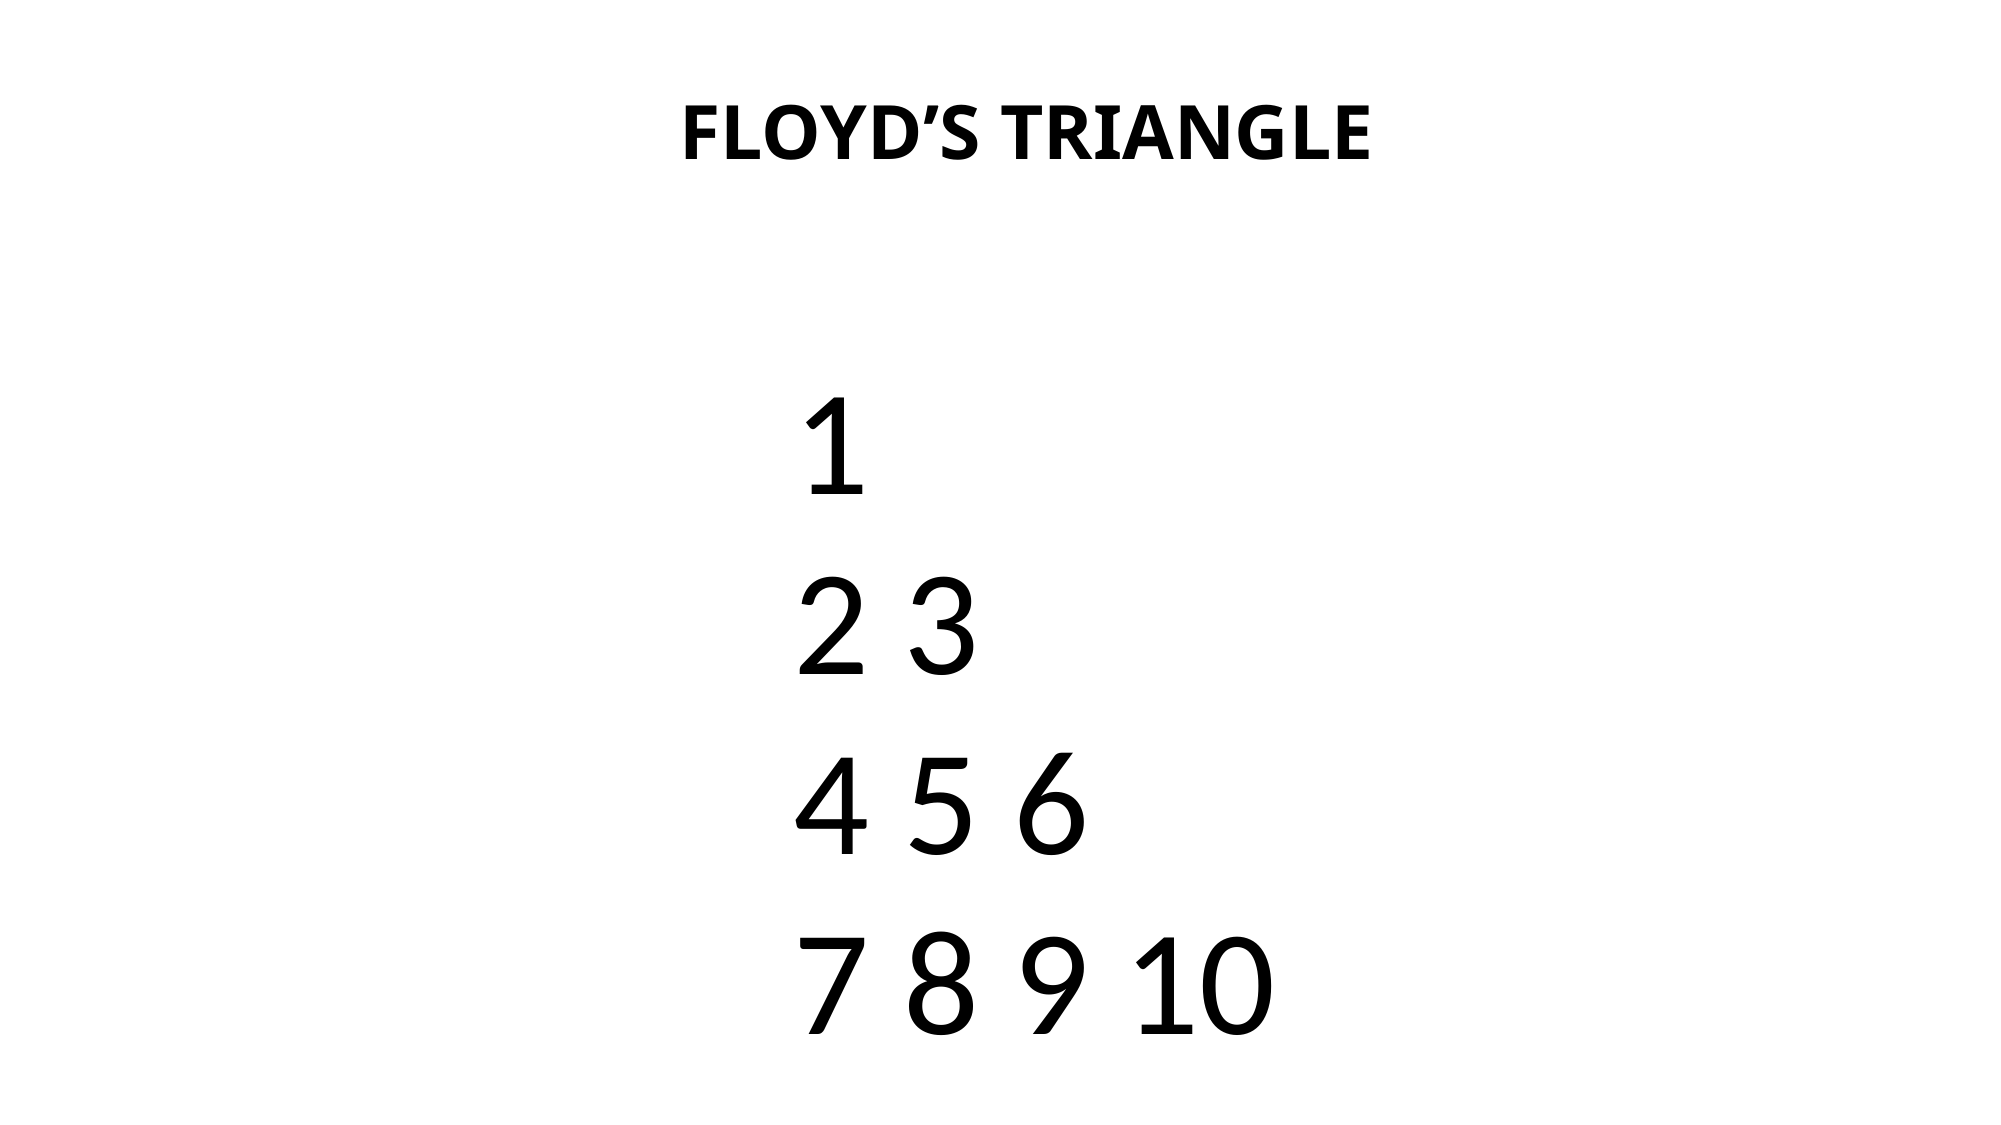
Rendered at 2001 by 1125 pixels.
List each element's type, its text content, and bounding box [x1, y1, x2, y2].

text_box 1 2 3 4 5 6 7 8 9 10 [779, 336, 1564, 1072]
text_box FLOYD’S TRIANGLE [538, 77, 1516, 182]
